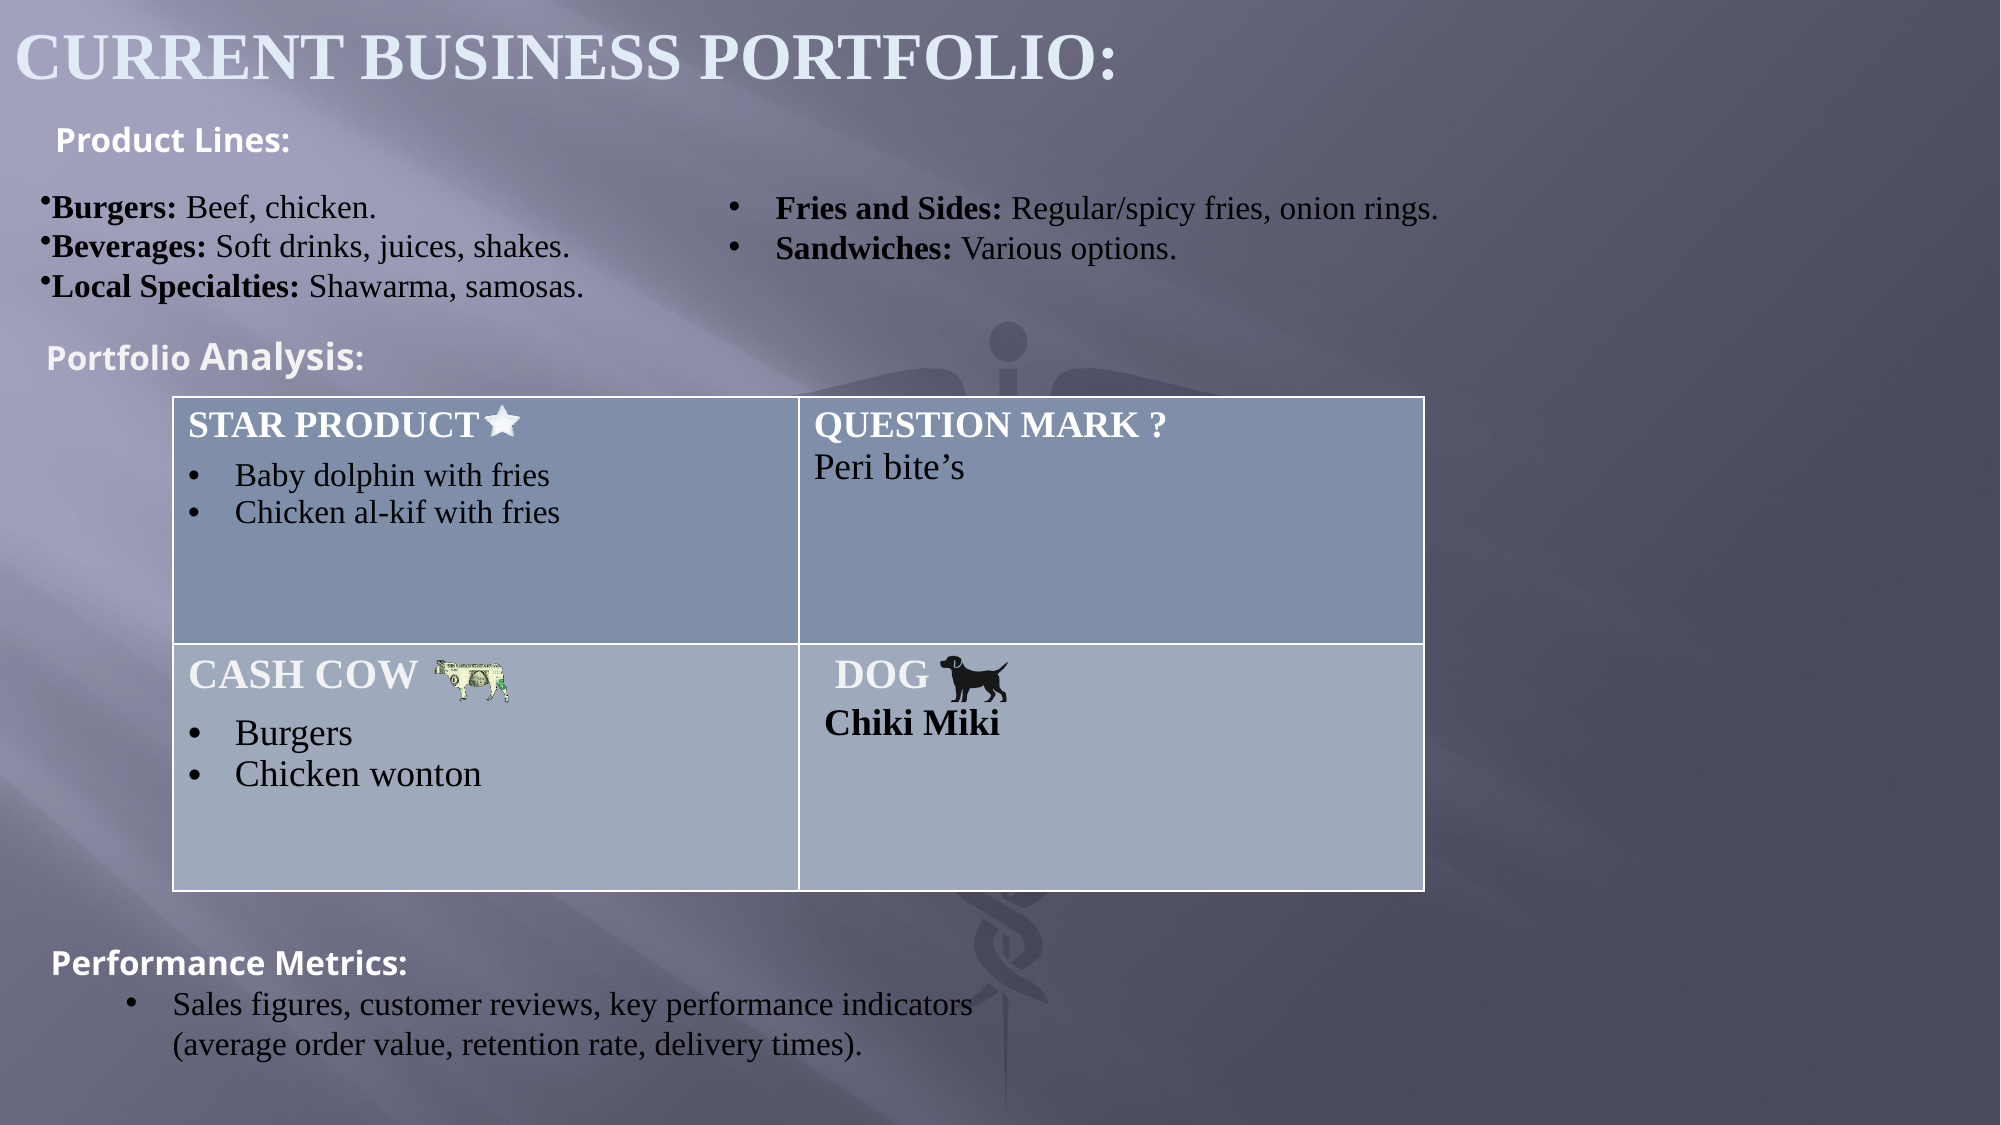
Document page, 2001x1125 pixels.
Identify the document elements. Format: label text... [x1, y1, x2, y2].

text_box Portfolio Analysis: [31, 322, 464, 386]
table_cell DOG Chiki Miki [800, 645, 1423, 890]
table_cell CASH COW Burgers Chicken wonton [174, 645, 798, 890]
title CURRENT BUSINESS PORTFOLIO: [0, 9, 1151, 96]
table_header STAR PRODUCT Baby dolphin with fries Chicken al-kif with fries [174, 398, 798, 643]
text_box Product Lines: [40, 108, 306, 167]
picture [909, 615, 1037, 742]
table_header QUESTION MARK ? Peri bite’s [800, 398, 1423, 643]
text_box Burgers: Beef, chicken. Beverages: Soft drinks, juices, shakes. Local Specialties: Shawarma, samosas. [25, 177, 638, 312]
picture [421, 647, 518, 719]
text_box Fries and Sides: Regular/spicy fries, onion rings. Sandwiches: Various options. [714, 179, 1500, 314]
picture [468, 390, 536, 456]
text_box Performance Metrics: Sales figures, customer reviews, key performance indicators (average order value, retention rate, delivery times). [35, 934, 1036, 1070]
